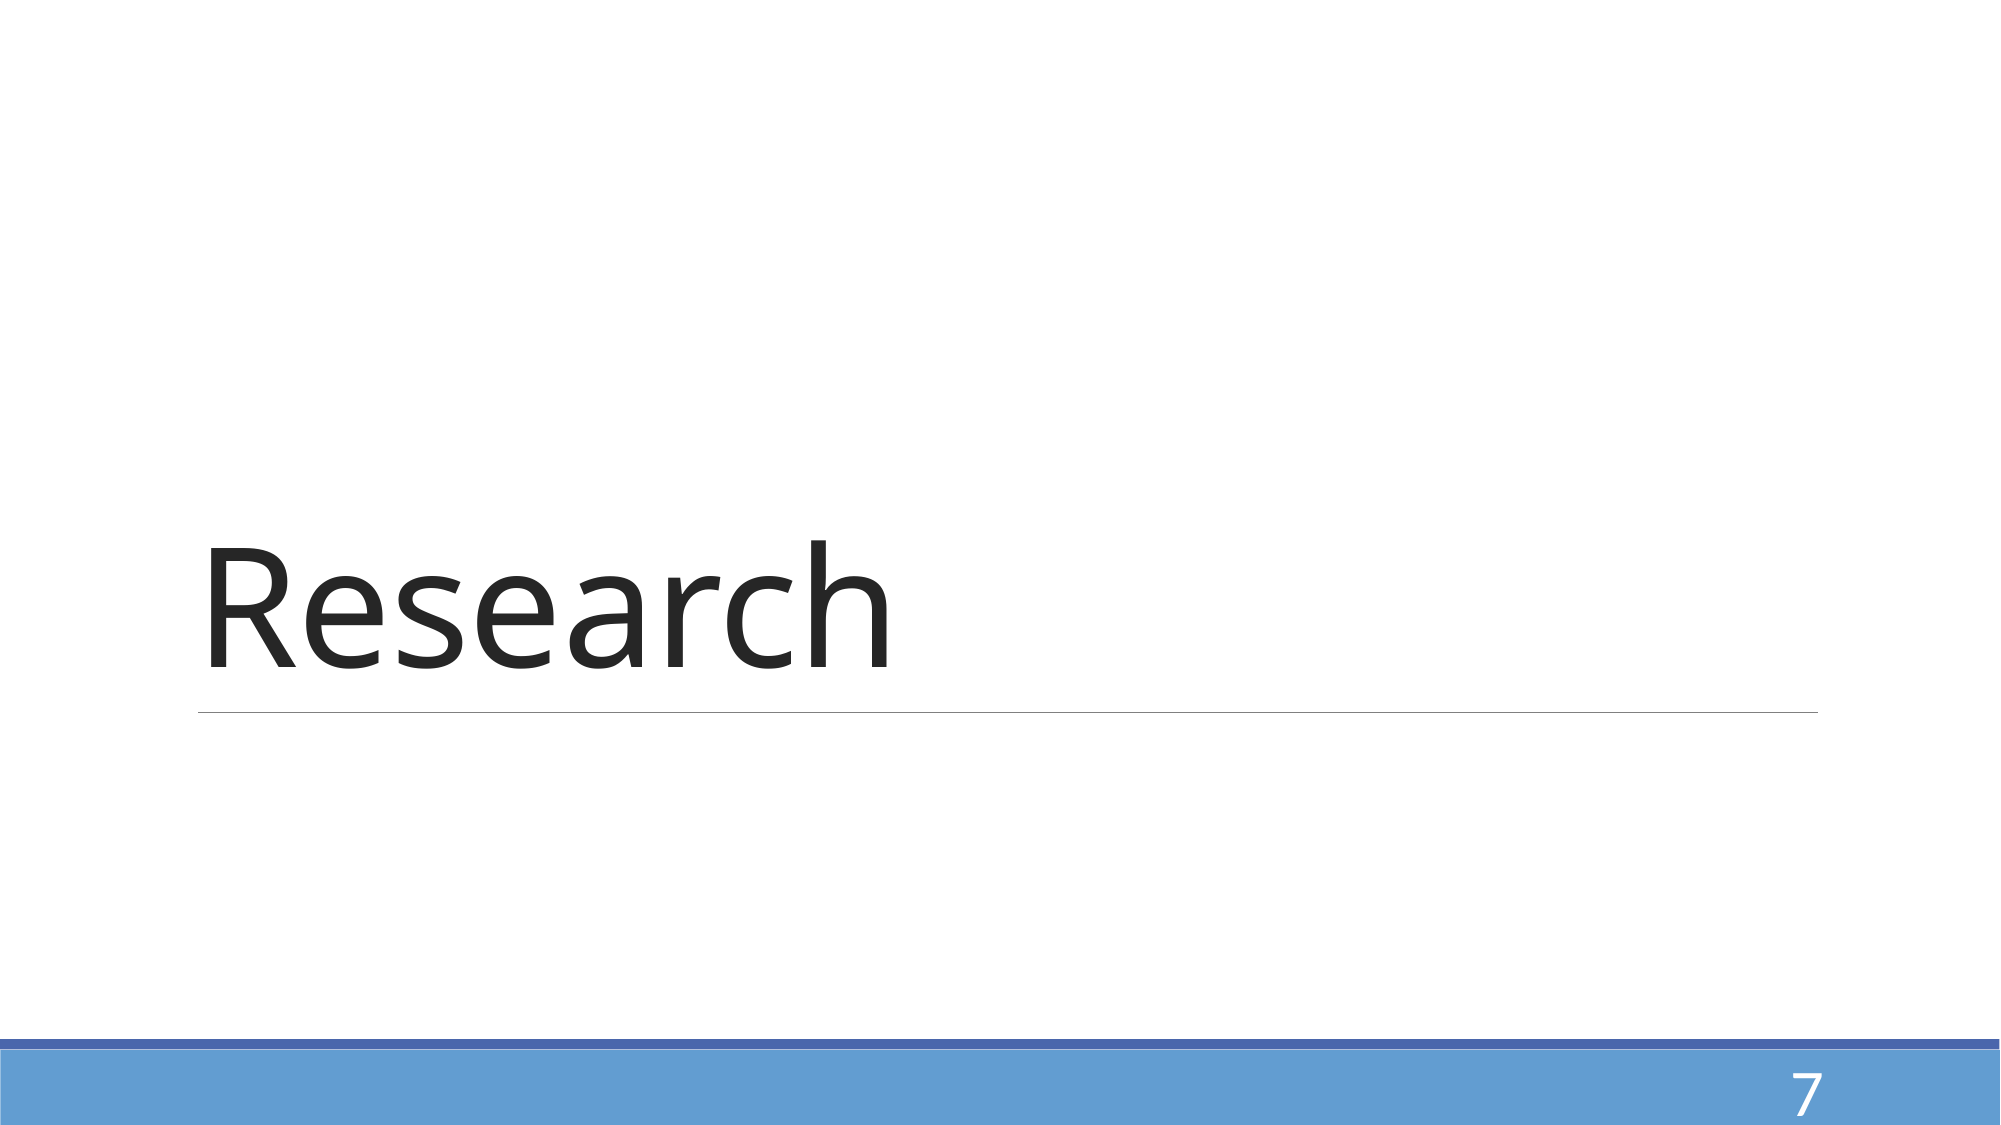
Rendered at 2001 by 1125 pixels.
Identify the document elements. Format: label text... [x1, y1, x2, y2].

title Research [180, 124, 1830, 710]
slide_number 7 [1624, 1059, 1840, 1120]
